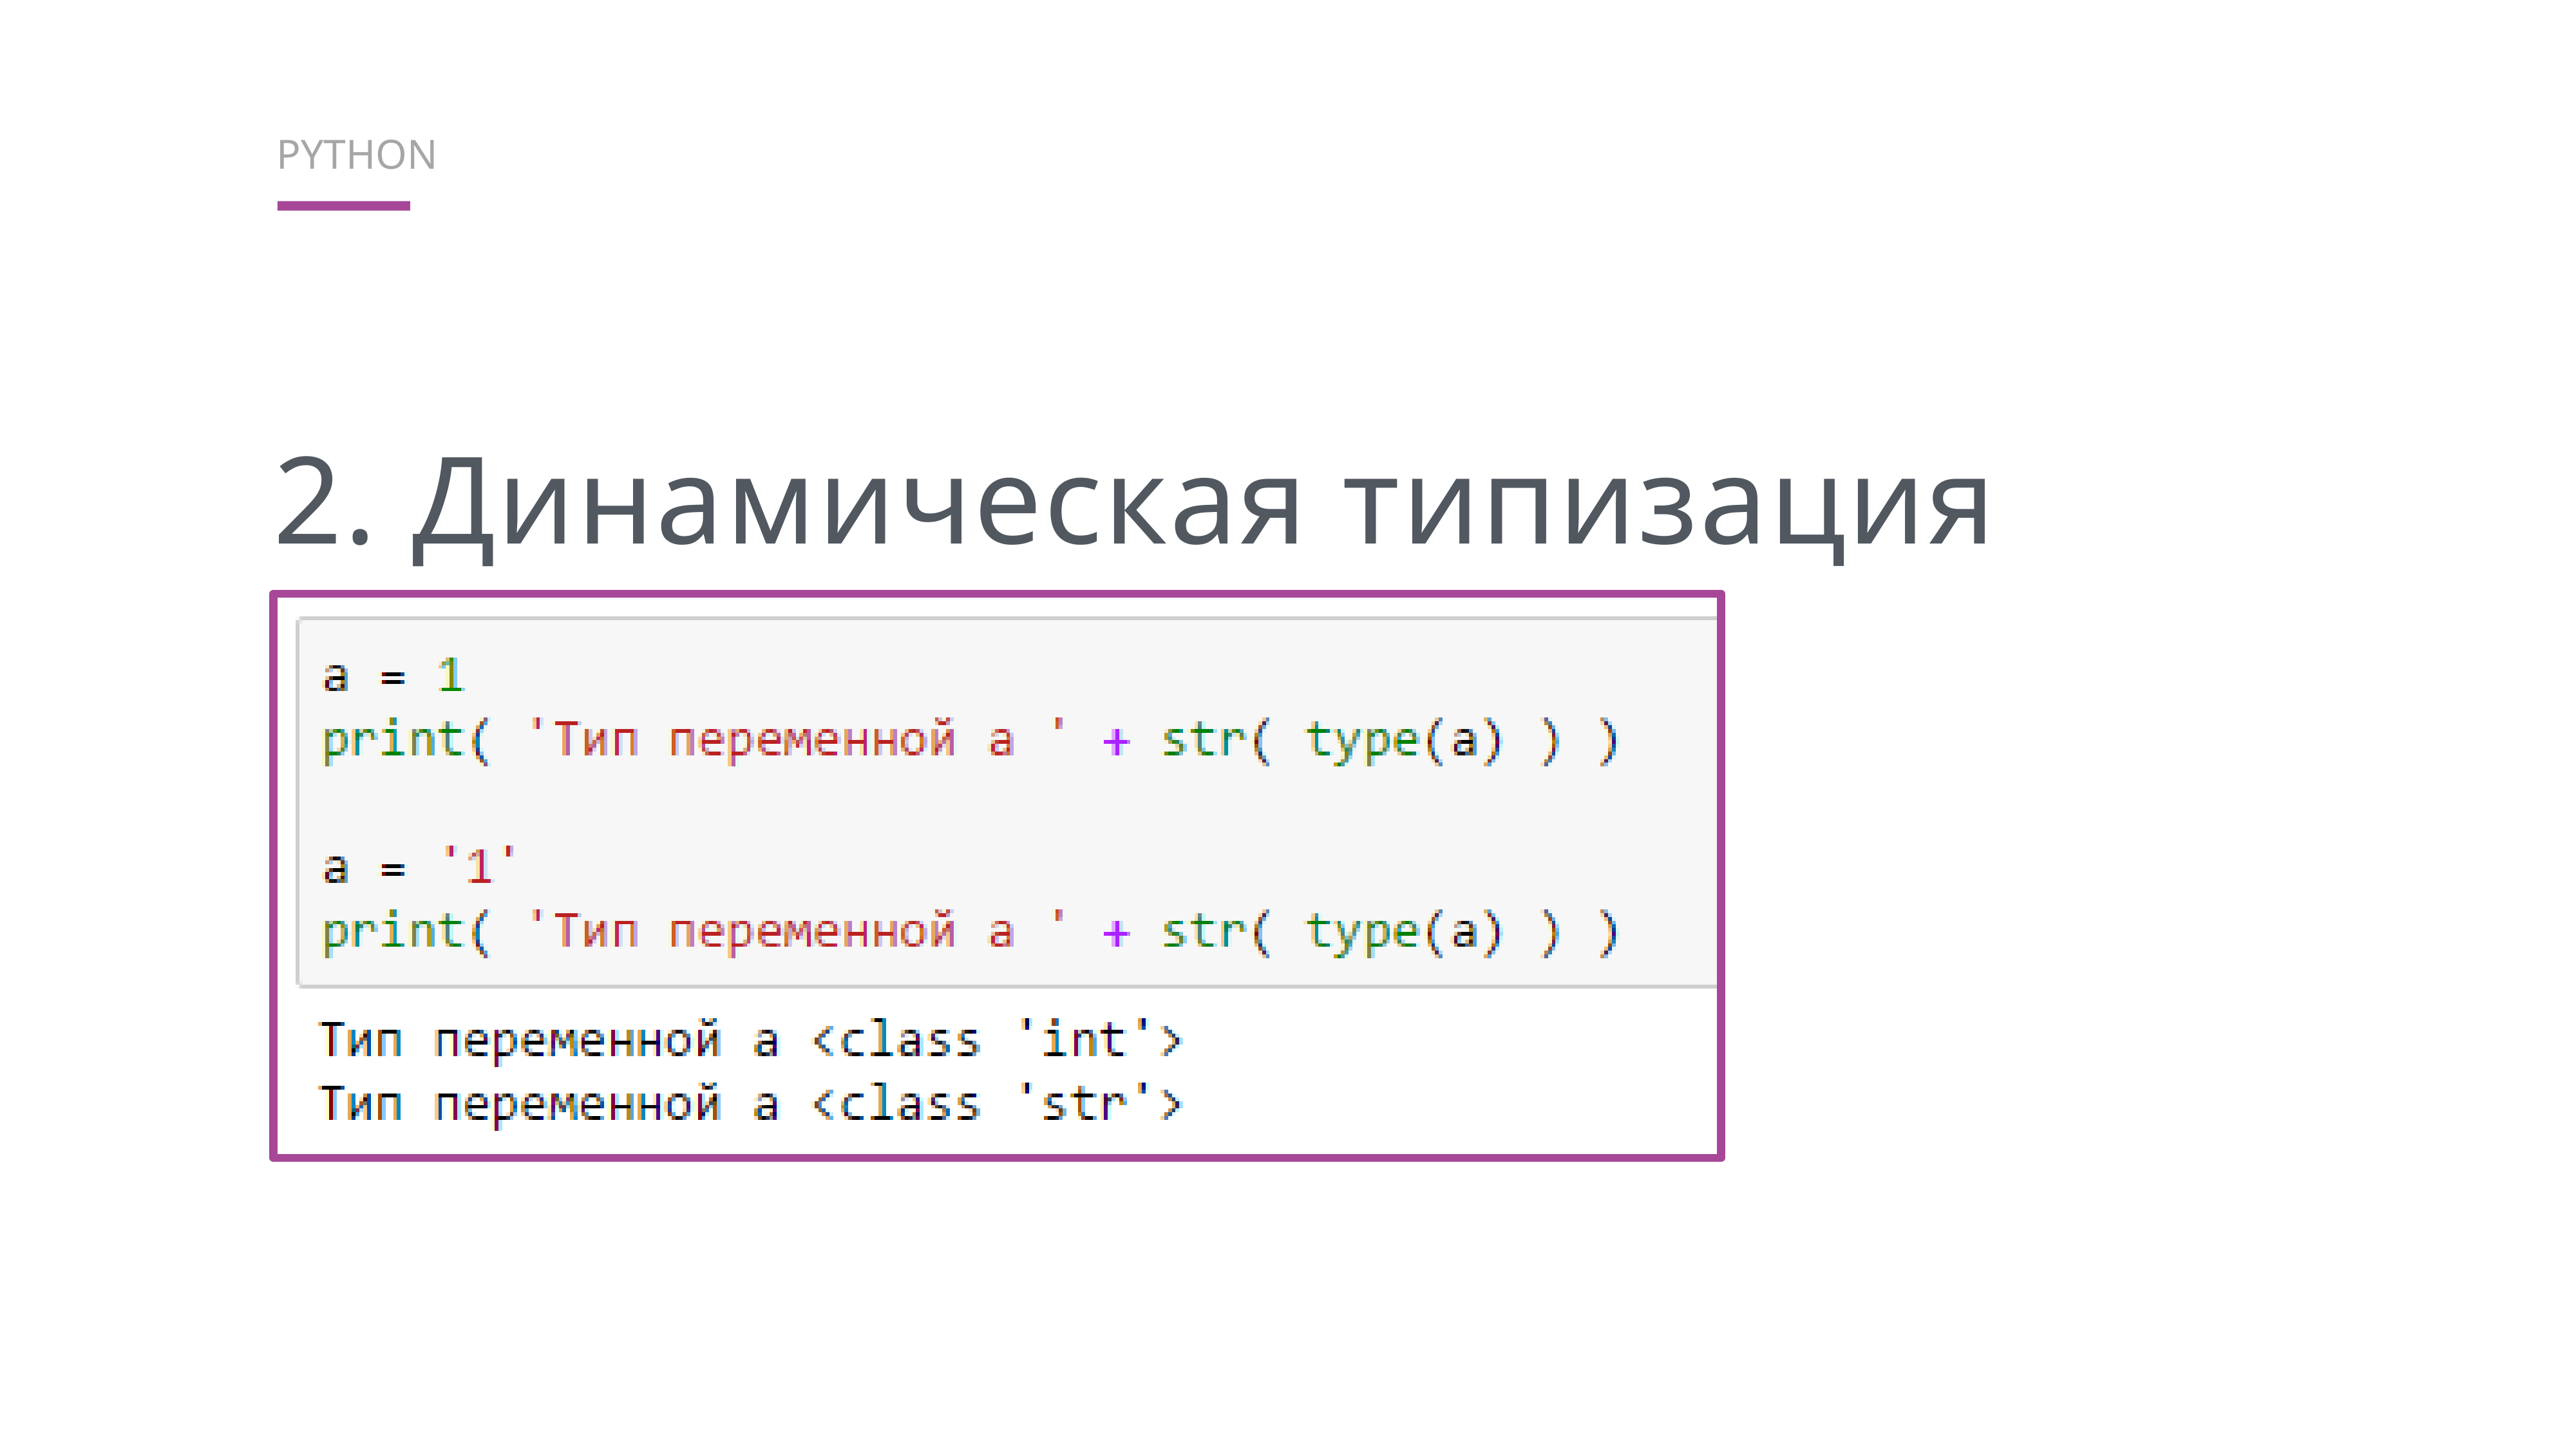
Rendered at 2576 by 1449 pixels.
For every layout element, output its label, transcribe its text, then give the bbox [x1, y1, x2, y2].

picture [277, 597, 1718, 1155]
text_box 2. Динамическая типизация [268, 374, 2220, 574]
text_box python [271, 108, 2318, 182]
